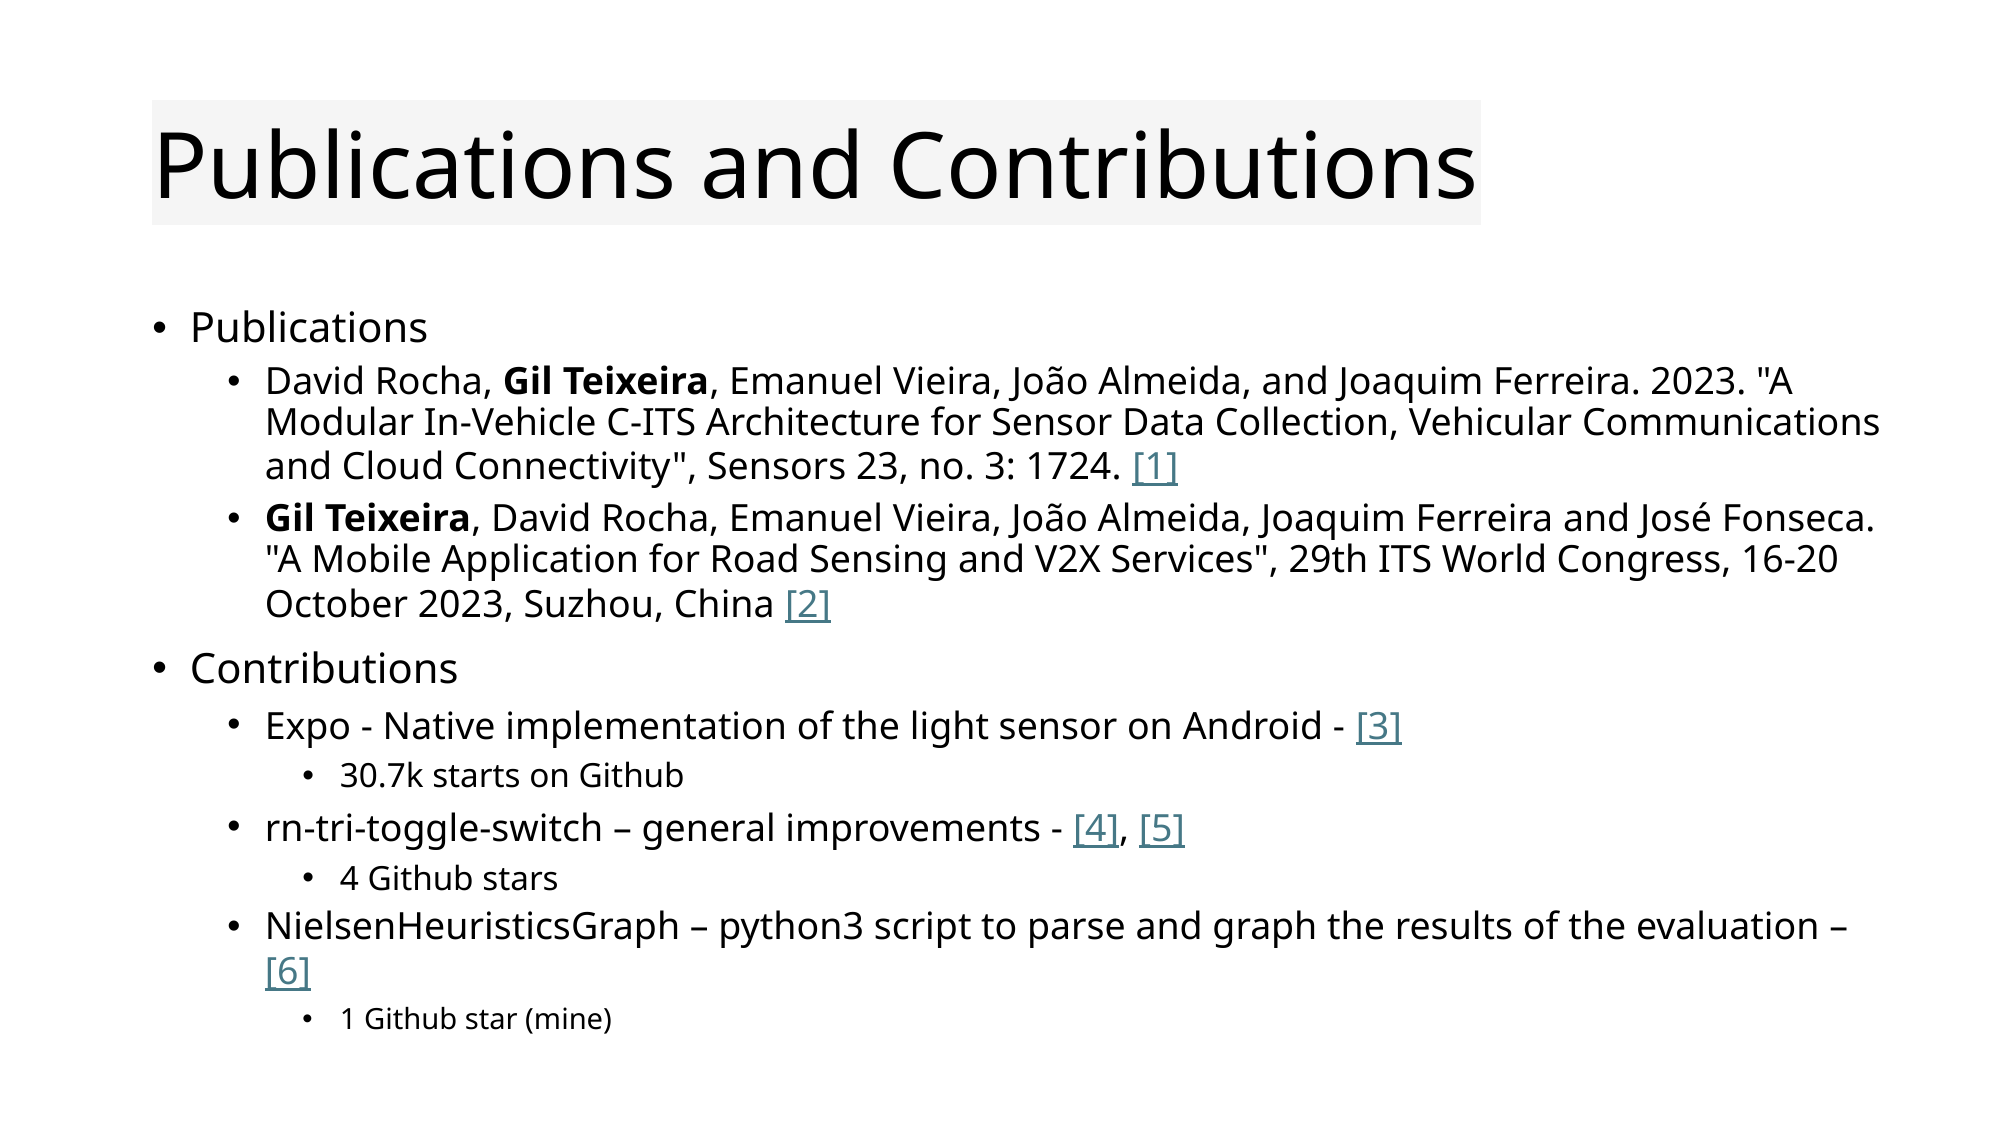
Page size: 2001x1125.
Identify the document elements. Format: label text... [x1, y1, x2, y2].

list Publications David Rocha, Gil Teixeira, Emanuel Vieira, João Almeida, and Joaquim Ferreira. 2023. "A Modular In-Vehicle C-ITS Architecture for Sensor Data Collection, Vehicular Communications and Cloud Connectivity", Sensors 23, no. 3: 1724. [1] Gil Teixeira, David Rocha, Emanuel Vieira, João Almeida, Joaquim Ferreira and José Fonseca. "A Mobile Application for Road Sensing and V2X Services", 29th ITS World Congress, 16-20 October 2023, Suzhou, China [2] Contributions Expo - Native implementation of the light sensor on Android - [3] 30.7k starts on Github rn-tri-toggle-switch – general improvements - [4], [5] 4 Github stars NielsenHeuristicsGraph – python3 script to parse and graph the results of the evaluation – [6] 1 Github star (mine) [137, 299, 1916, 1014]
title Publications and Contributions [137, 59, 1863, 278]
